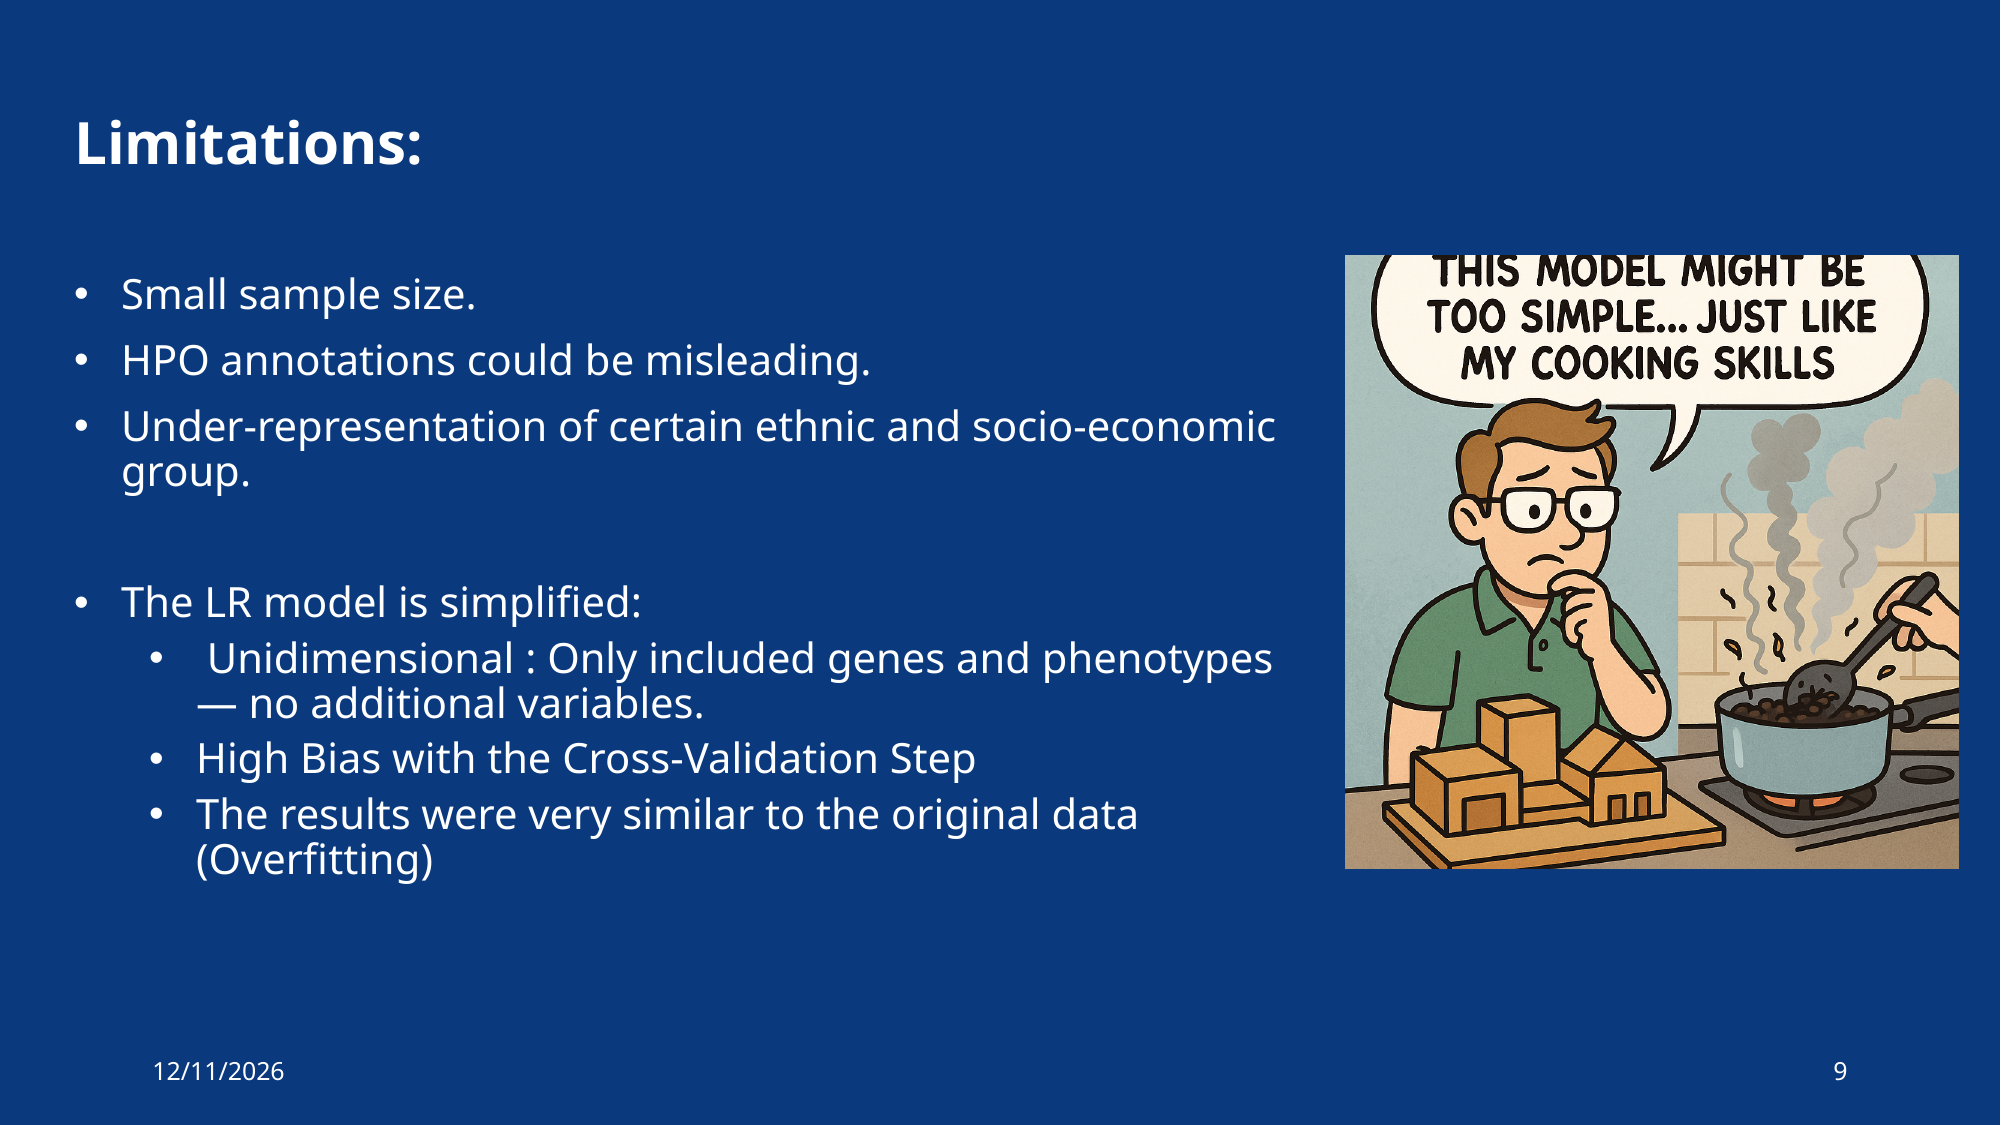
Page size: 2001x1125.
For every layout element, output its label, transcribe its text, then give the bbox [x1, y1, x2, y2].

slide_number 9 [1412, 1042, 1863, 1103]
title Limitations: [59, 61, 705, 185]
list Small sample size. HPO annotations could be misleading. Under-representation of certain ethnic and socio-economic group. The LR model is simplified: Unidimensional : Only included genes and phenotypes — no additional variables. High Bias with the Cross-Validation Step The results were very similar to the original data (Overfitting) [59, 266, 1327, 892]
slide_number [137, 1042, 588, 1103]
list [1345, 255, 1960, 870]
